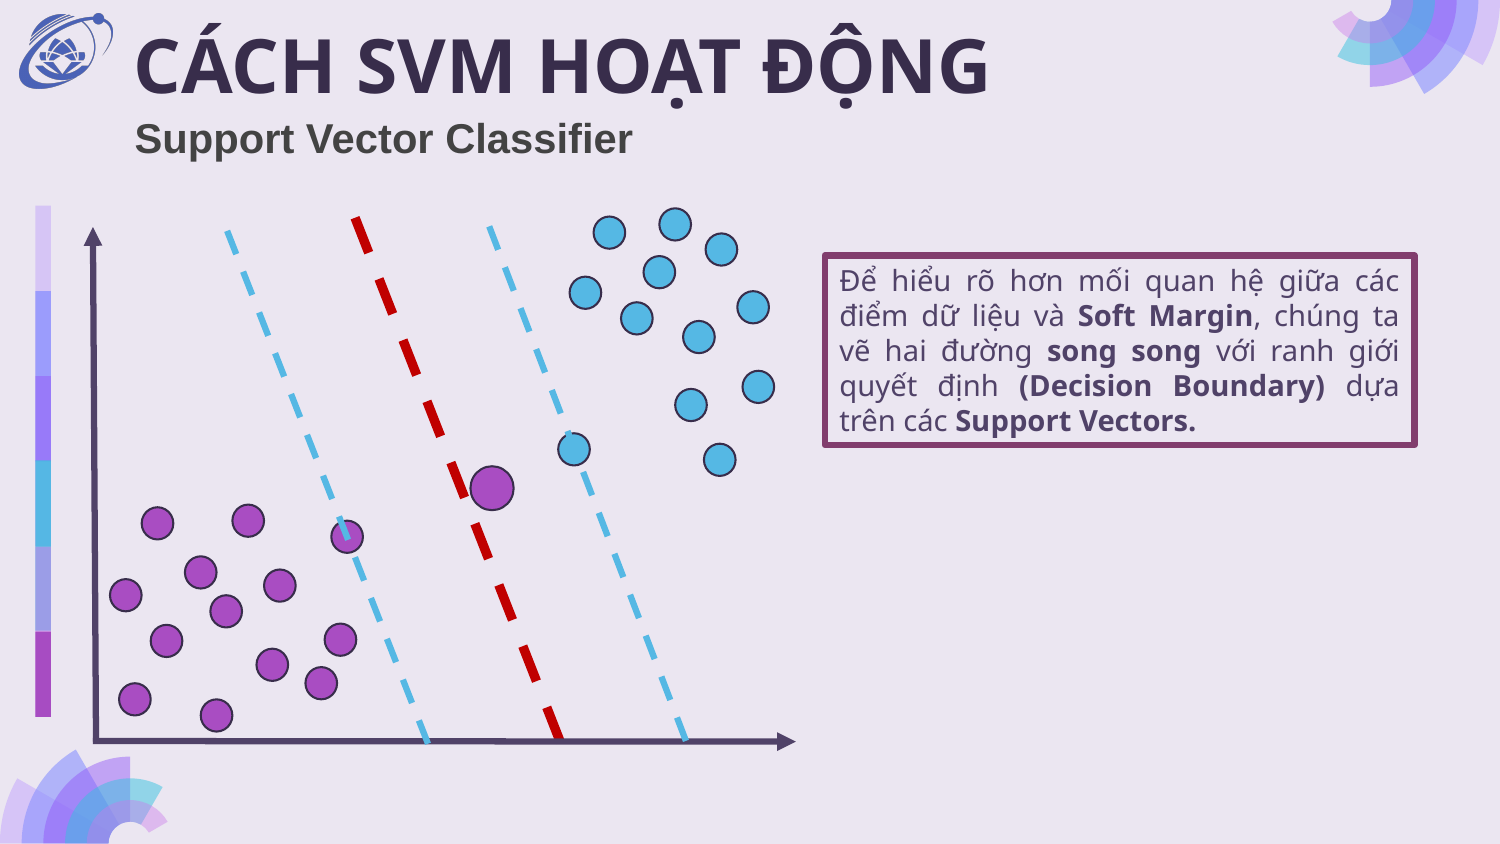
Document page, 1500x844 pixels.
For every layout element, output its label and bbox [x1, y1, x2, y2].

text_box [35, 205, 52, 718]
text_box [0, 0, 1500, 844]
text_box [226, 230, 435, 761]
text_box [488, 226, 692, 757]
picture [19, 13, 113, 89]
text_box [92, 208, 797, 742]
